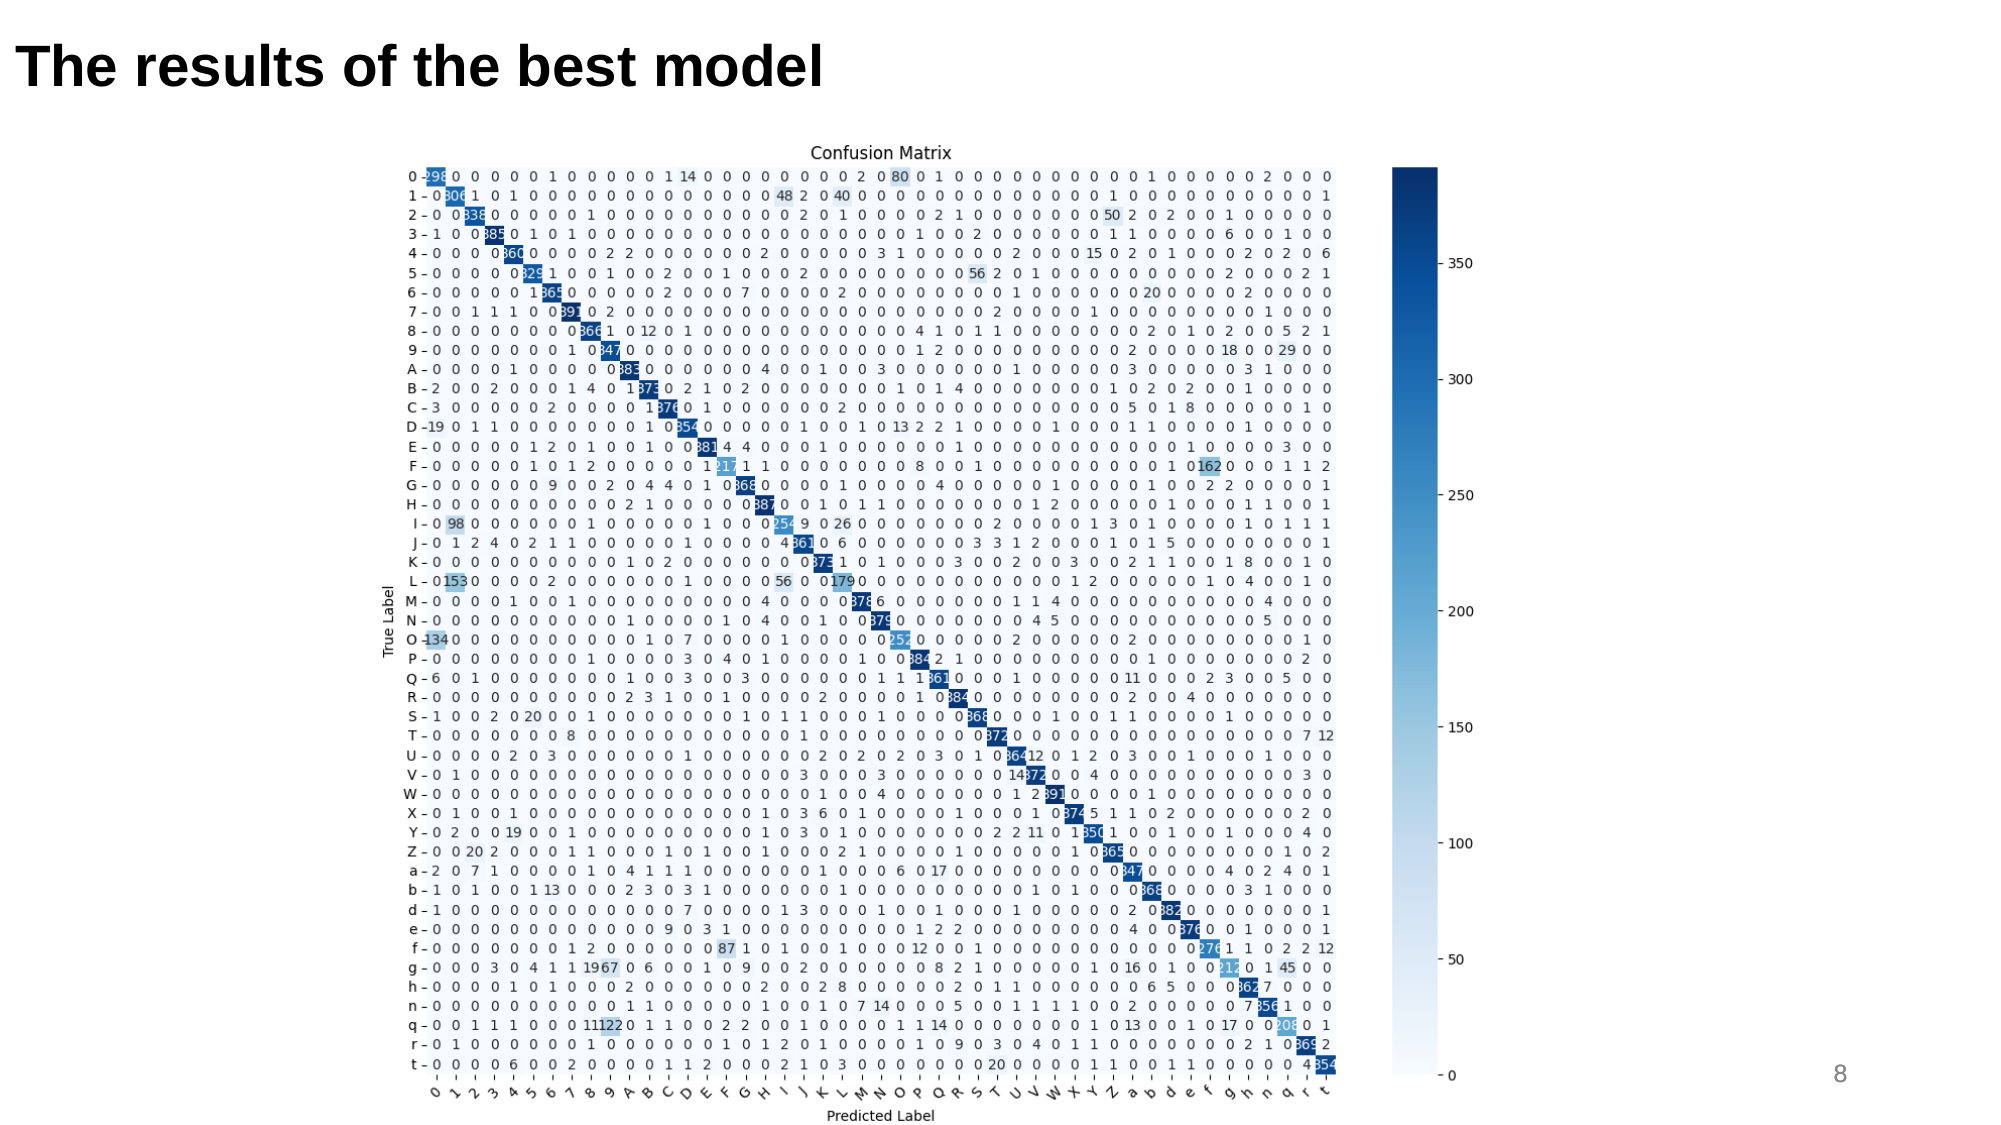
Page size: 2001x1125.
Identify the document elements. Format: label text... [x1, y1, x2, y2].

slide_number ‹#› [1487, 1042, 1863, 1103]
picture [372, 135, 1483, 1125]
title The results of the best model [0, 0, 1875, 136]
